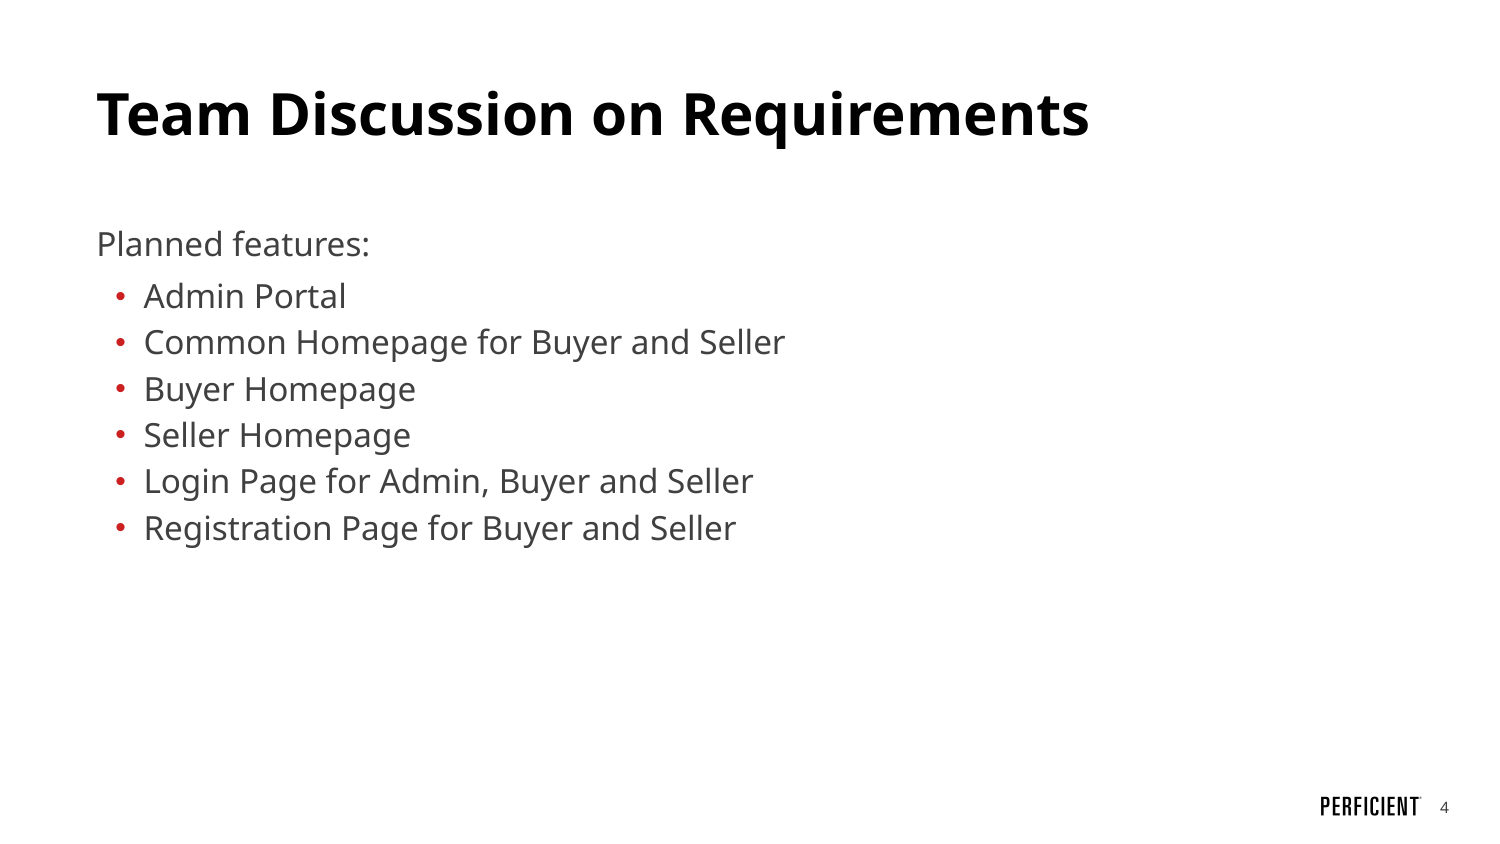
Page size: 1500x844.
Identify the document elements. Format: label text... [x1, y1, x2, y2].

picture [1307, 784, 1433, 828]
list Planned features: Admin Portal Common Homepage for Buyer and Seller Buyer Homepage Seller Homepage Login Page for Admin, Buyer and Seller Registration Page for Buyer and Seller [96, 215, 1405, 552]
title Team Discussion on Requirements [96, 85, 1405, 179]
